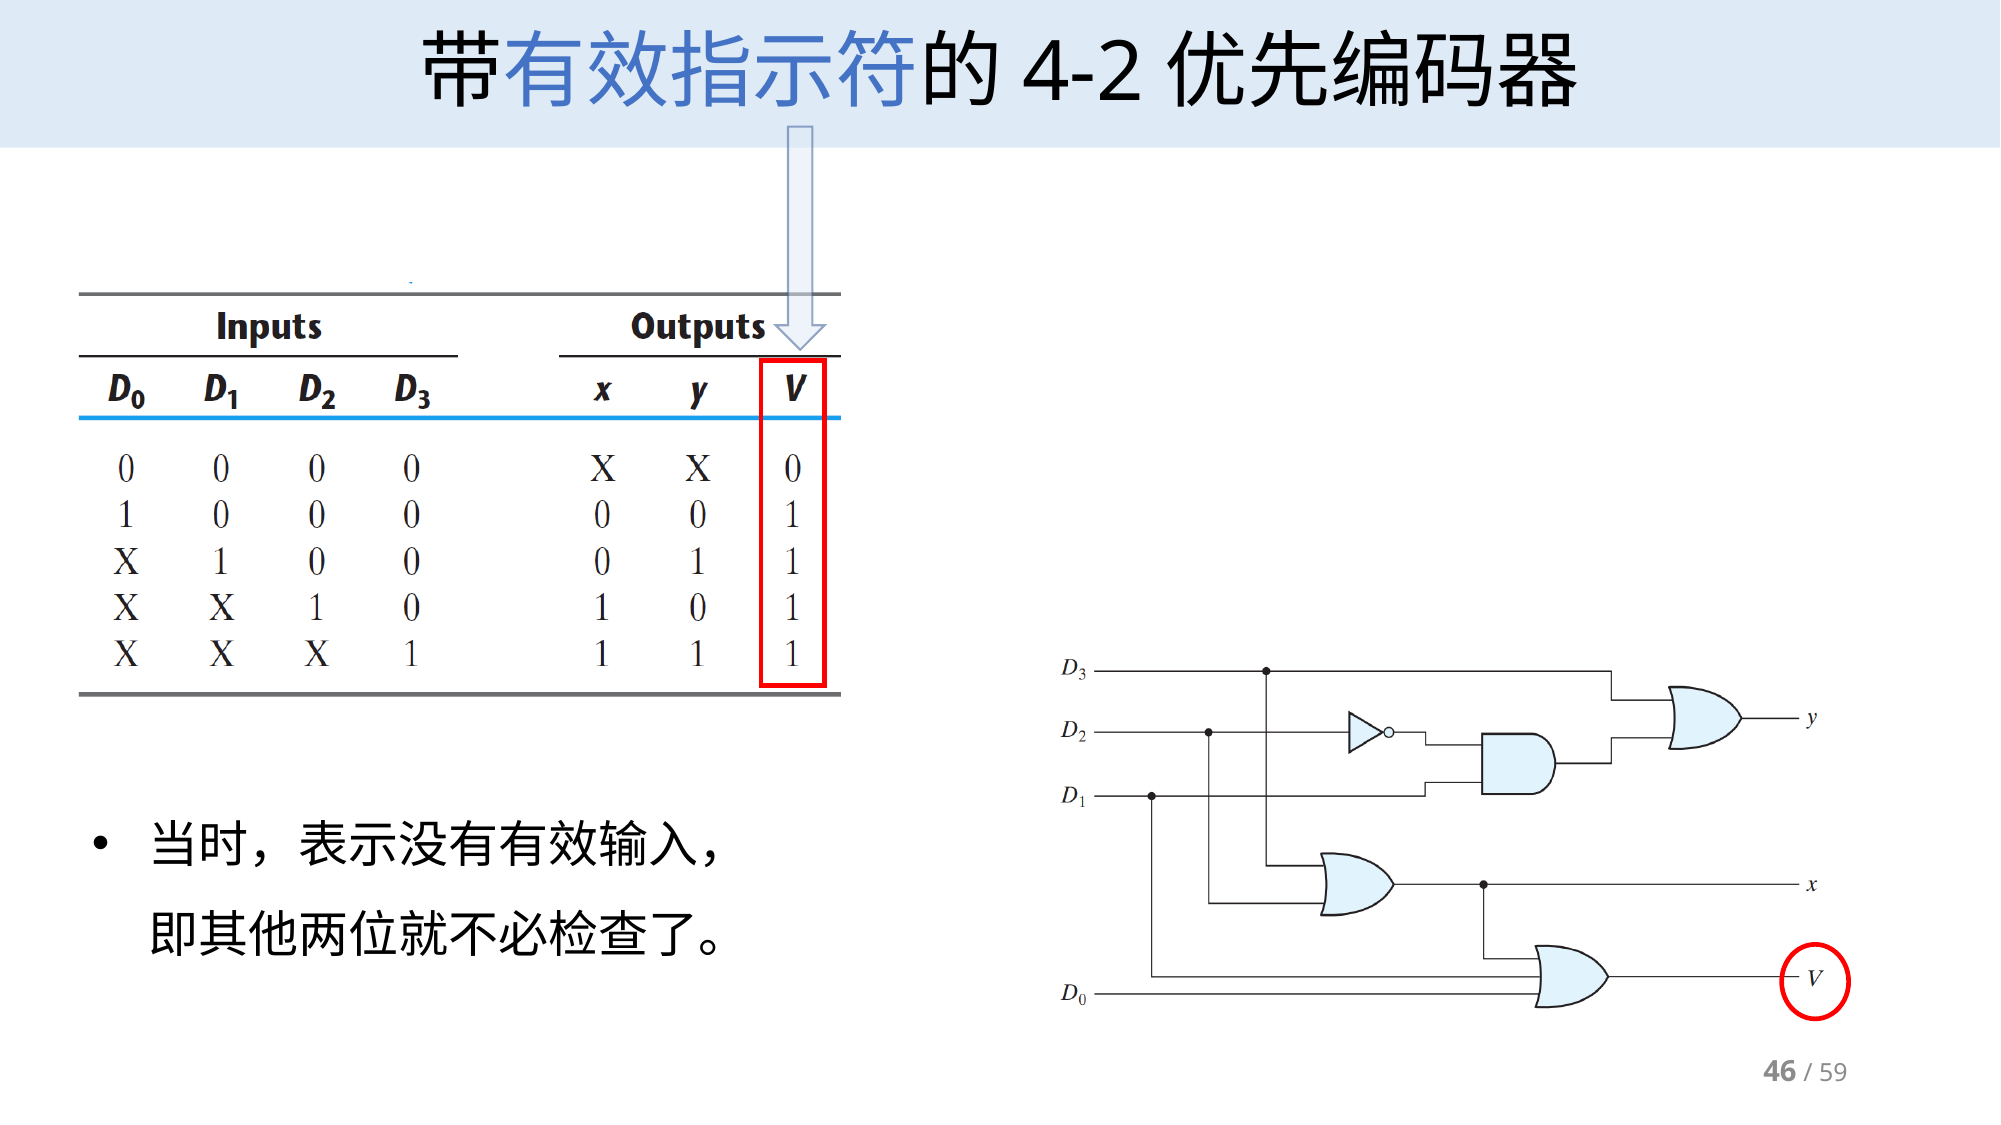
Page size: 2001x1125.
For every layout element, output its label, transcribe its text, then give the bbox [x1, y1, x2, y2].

text_box [1831, 947, 1850, 1016]
title 带有效指示符的4-2优先编码器 [0, 0, 2000, 148]
slide_number 46 / 59 [1412, 1042, 1863, 1103]
picture [71, 282, 855, 704]
picture [1053, 647, 1832, 1019]
text_box [786, 125, 814, 282]
